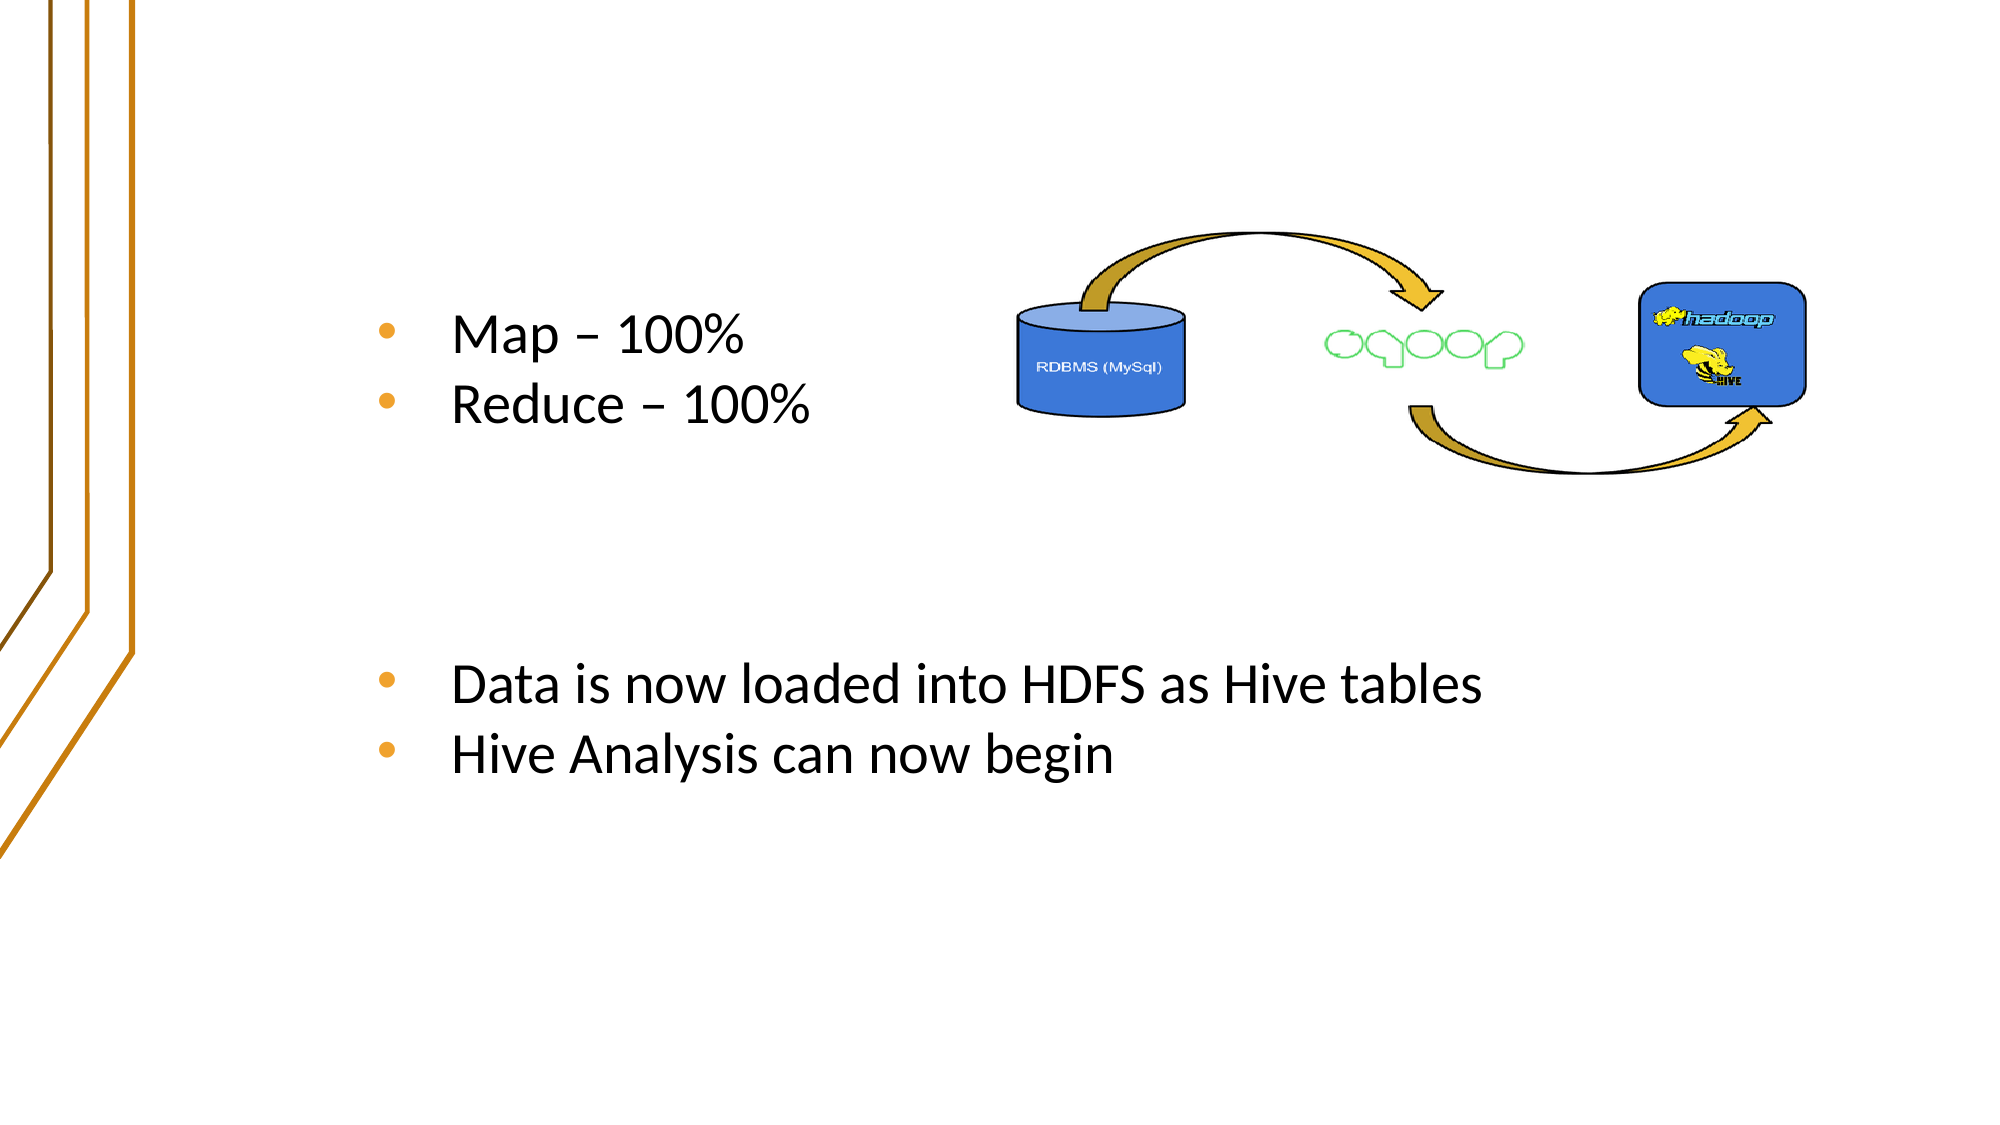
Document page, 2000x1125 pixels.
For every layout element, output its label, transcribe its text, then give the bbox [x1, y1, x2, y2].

picture [993, 224, 1813, 496]
text_box Map – 100% Reduce – 100% Data is now loaded into HDFS as Hive tables Hive Analysis can now begin [362, 287, 1625, 793]
